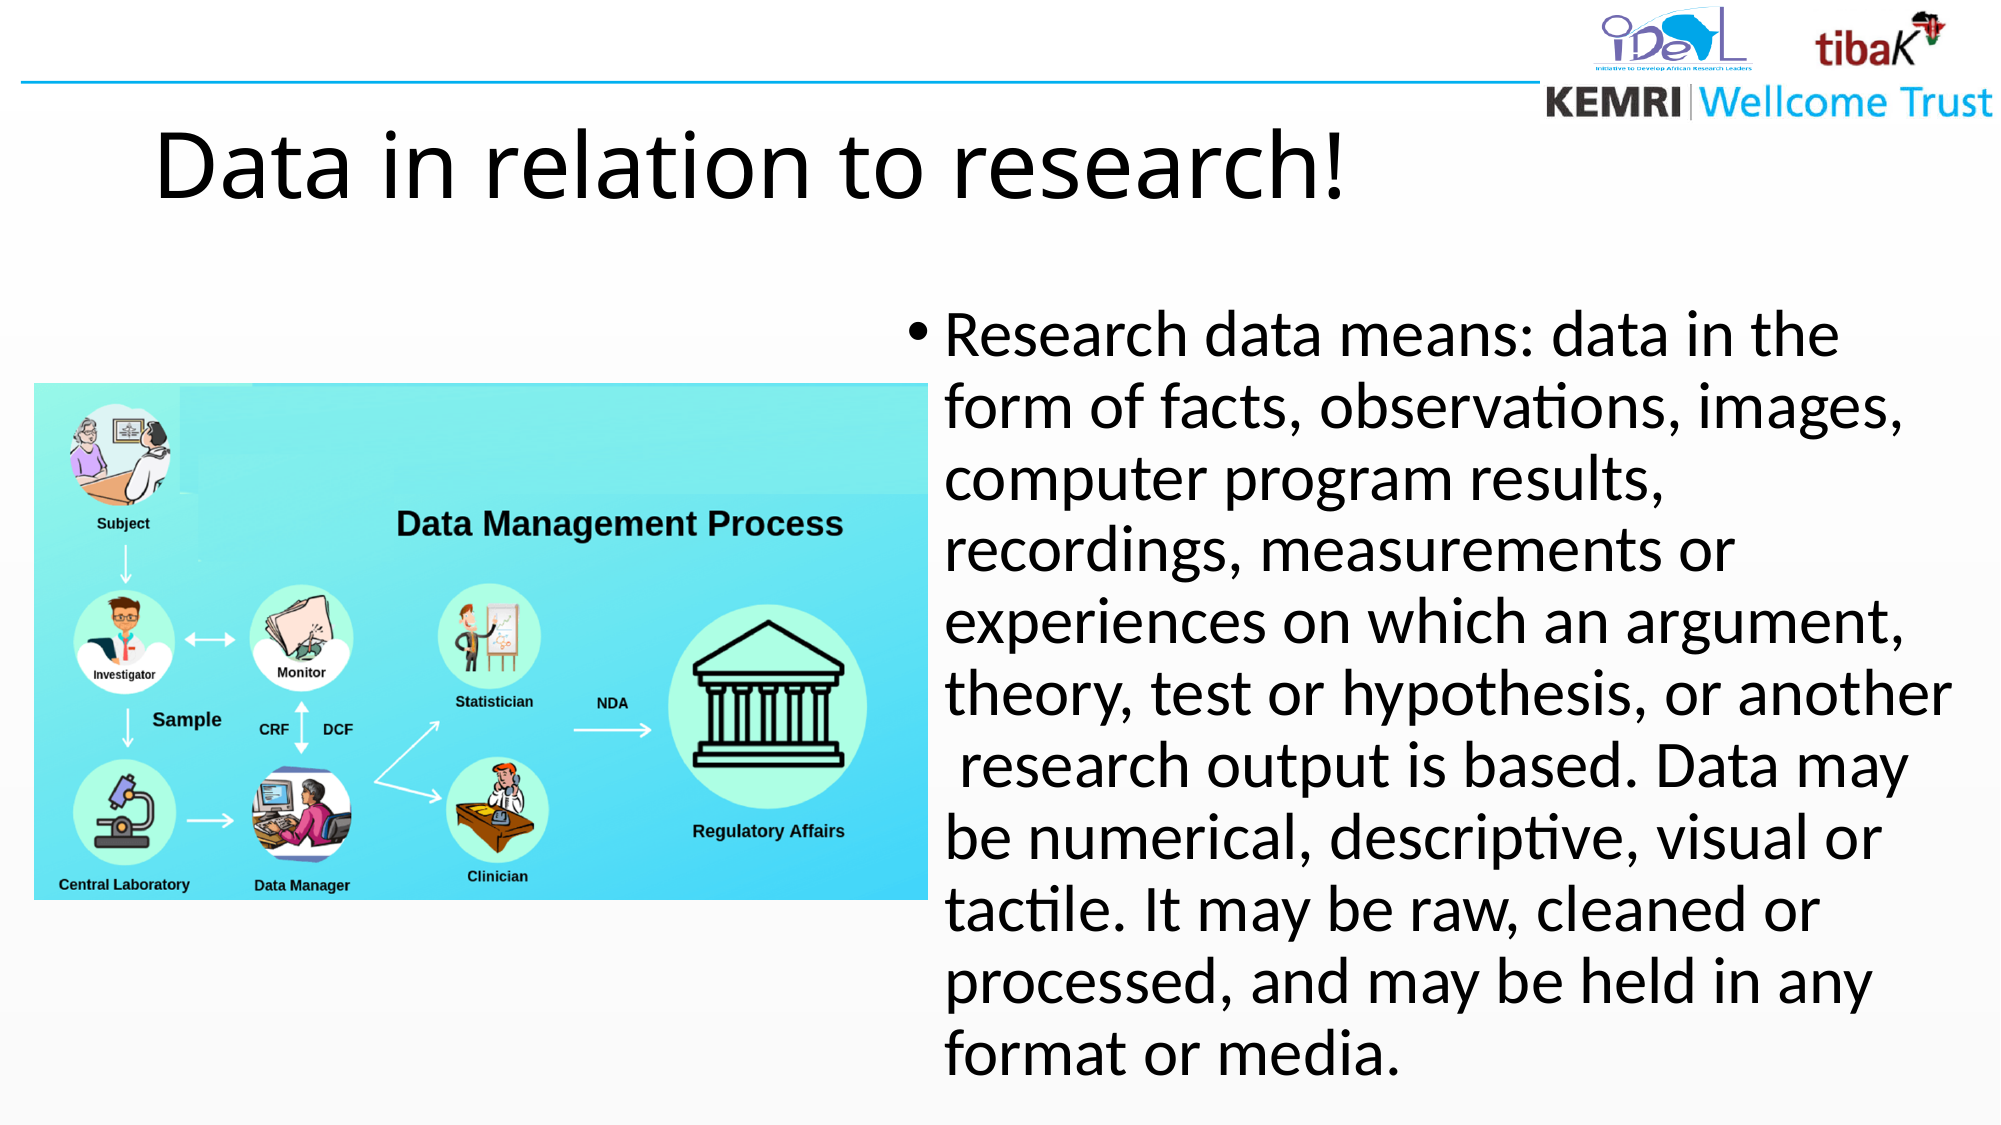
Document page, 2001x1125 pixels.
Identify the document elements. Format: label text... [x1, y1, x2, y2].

title Data in relation to research! [137, 59, 1863, 278]
picture [1540, 0, 2000, 124]
picture [34, 383, 928, 900]
list Research data means: data in the form of facts, observations, images, computer program results, recordings, measurements or experiences on which an argument, theory, test or hypothesis, or another research output is based. Data may be numerical, descriptive, visual or tactile. It may be raw, cleaned or processed, and may be held in any format or media. [891, 291, 1980, 1059]
